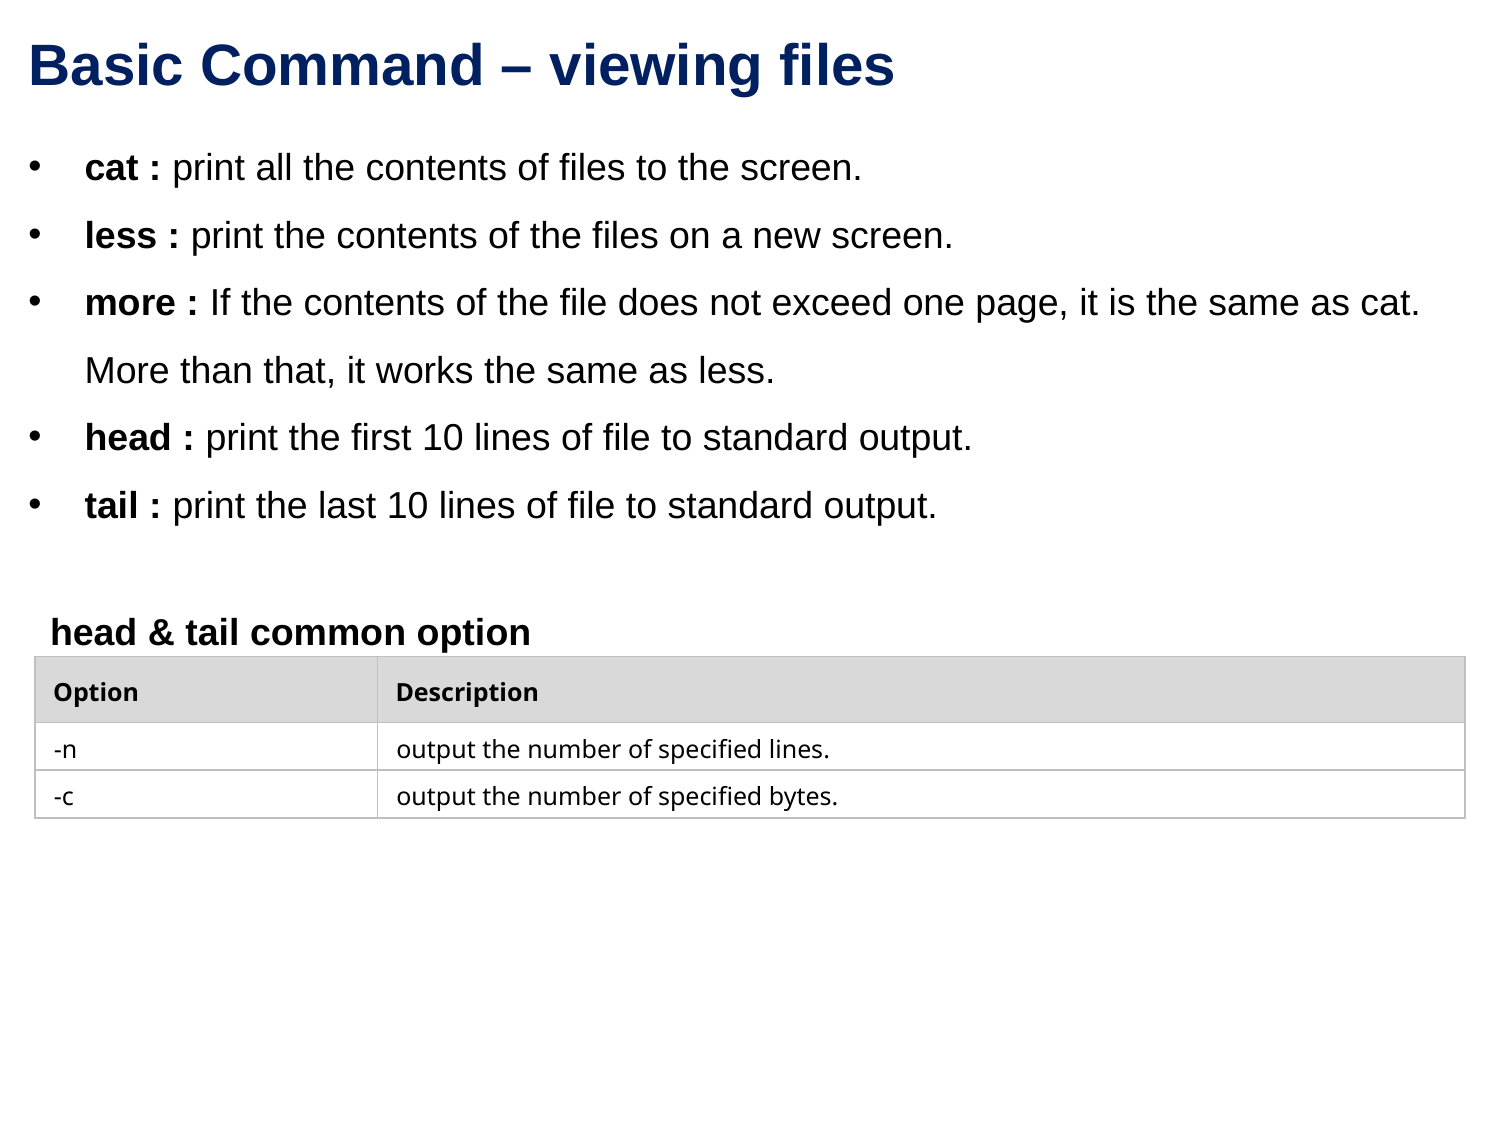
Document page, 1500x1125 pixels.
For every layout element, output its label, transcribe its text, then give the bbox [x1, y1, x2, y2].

table_cell output the number of specified bytes. [378, 771, 1464, 817]
text_box cat : print all the contents of files to the screen. less : print the contents of the files on a new screen. more : If the contents of the file does not exceed one page, it is the same as cat. More than that, it works the same as less. head : print the first 10 lines of file to standard output. tail : print the last 10 lines of file to standard output. [13, 113, 1477, 533]
text_box head & tail common option [35, 591, 670, 656]
table_header Description [378, 657, 1464, 722]
table_cell output the number of specified lines. [378, 723, 1464, 769]
table_cell -c [36, 771, 377, 817]
text_box Basic Command – viewing files [13, 20, 1203, 105]
table_cell -n [36, 723, 377, 769]
table_header Option [36, 657, 377, 722]
